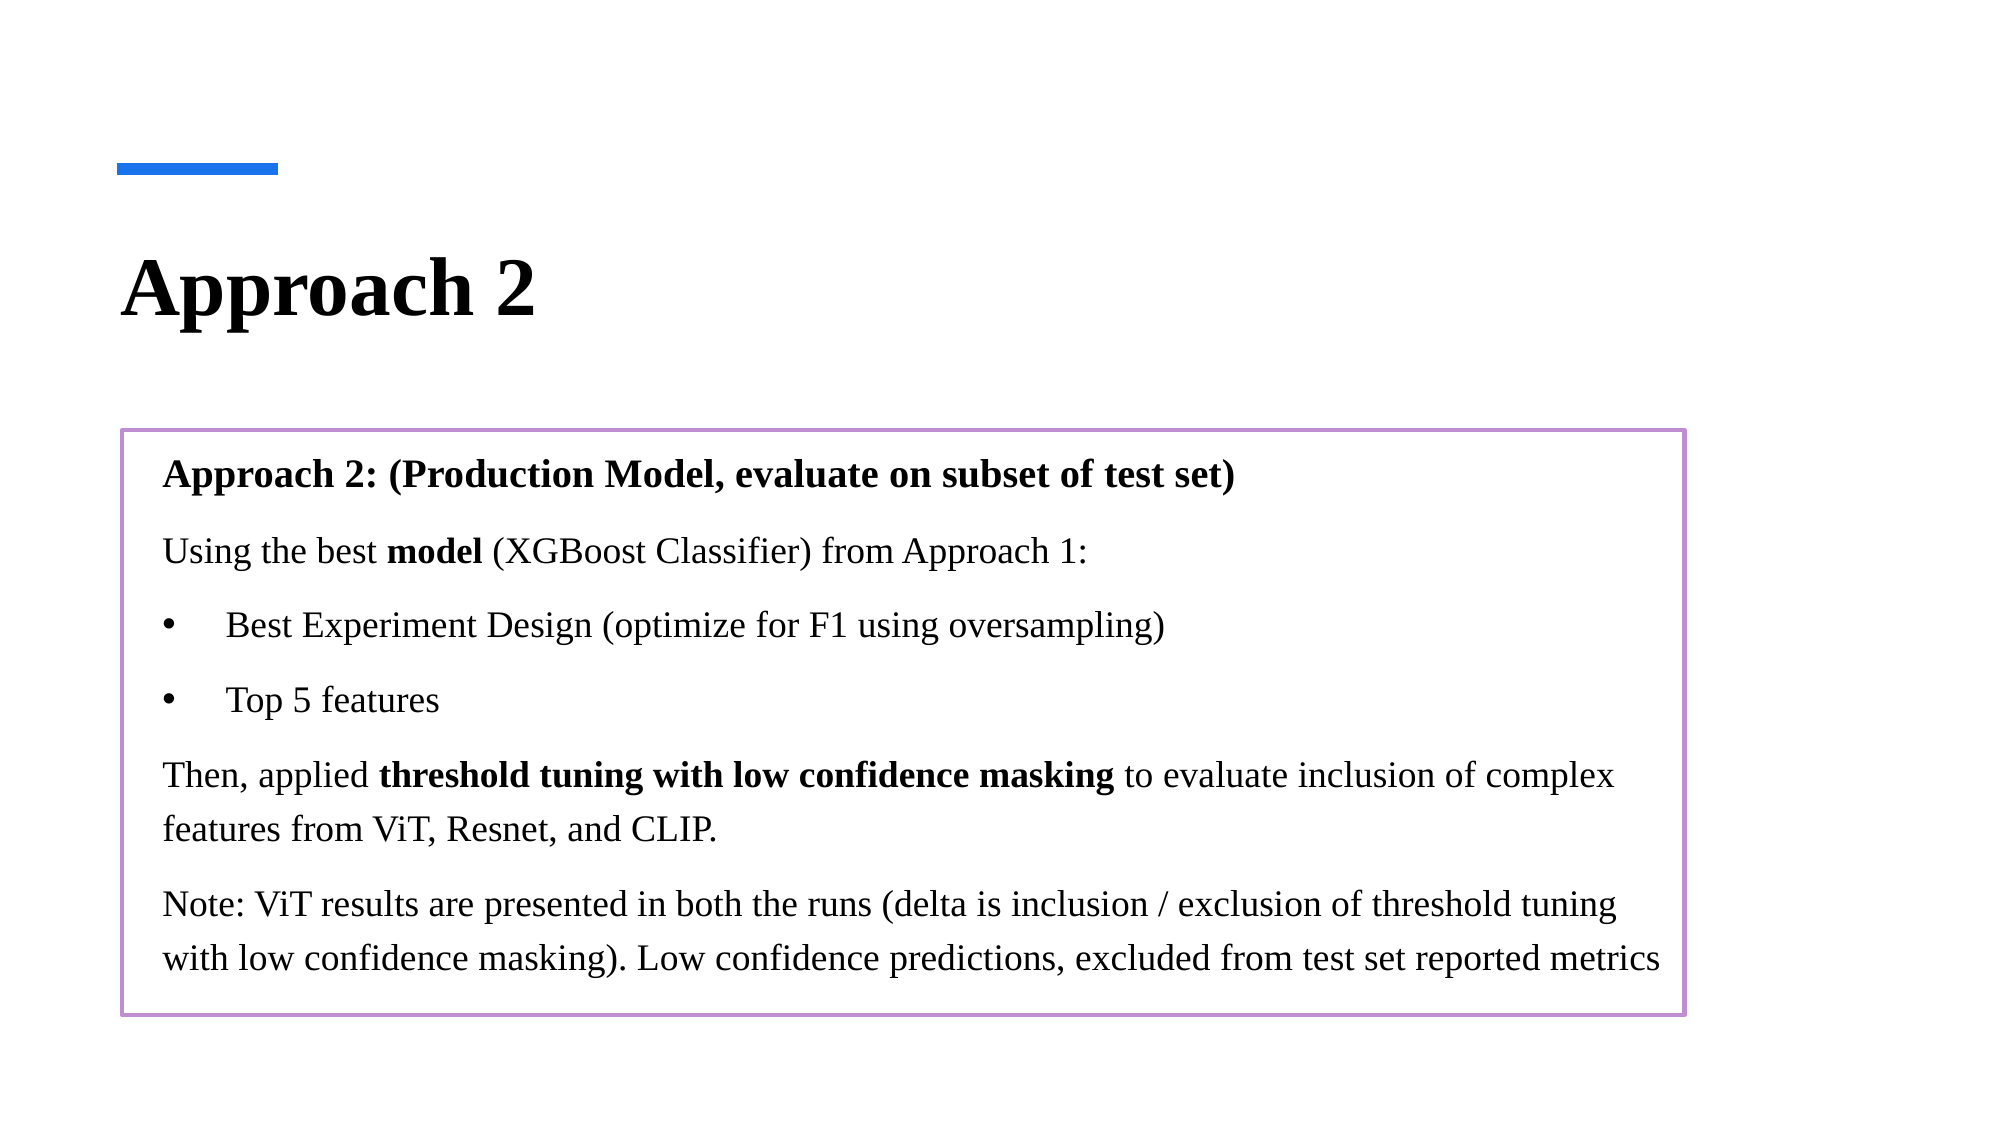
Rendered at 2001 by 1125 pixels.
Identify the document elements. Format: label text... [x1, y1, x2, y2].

title Approach 2 [105, 224, 1892, 405]
list Approach 2: (Production Model, evaluate on subset of test set) Using the best model (XGBoost Classifier) from Approach 1: Best Experiment Design (optimize for F1 using oversampling) Top 5 features Then, applied threshold tuning with low confidence masking to evaluate inclusion of complex features from ViT, Resnet, and CLIP. Note: ViT results are presented in both the runs (delta is inclusion / exclusion of threshold tuning with low confidence masking). Low confidence predictions, excluded from test set reported metrics [122, 430, 1685, 1015]
